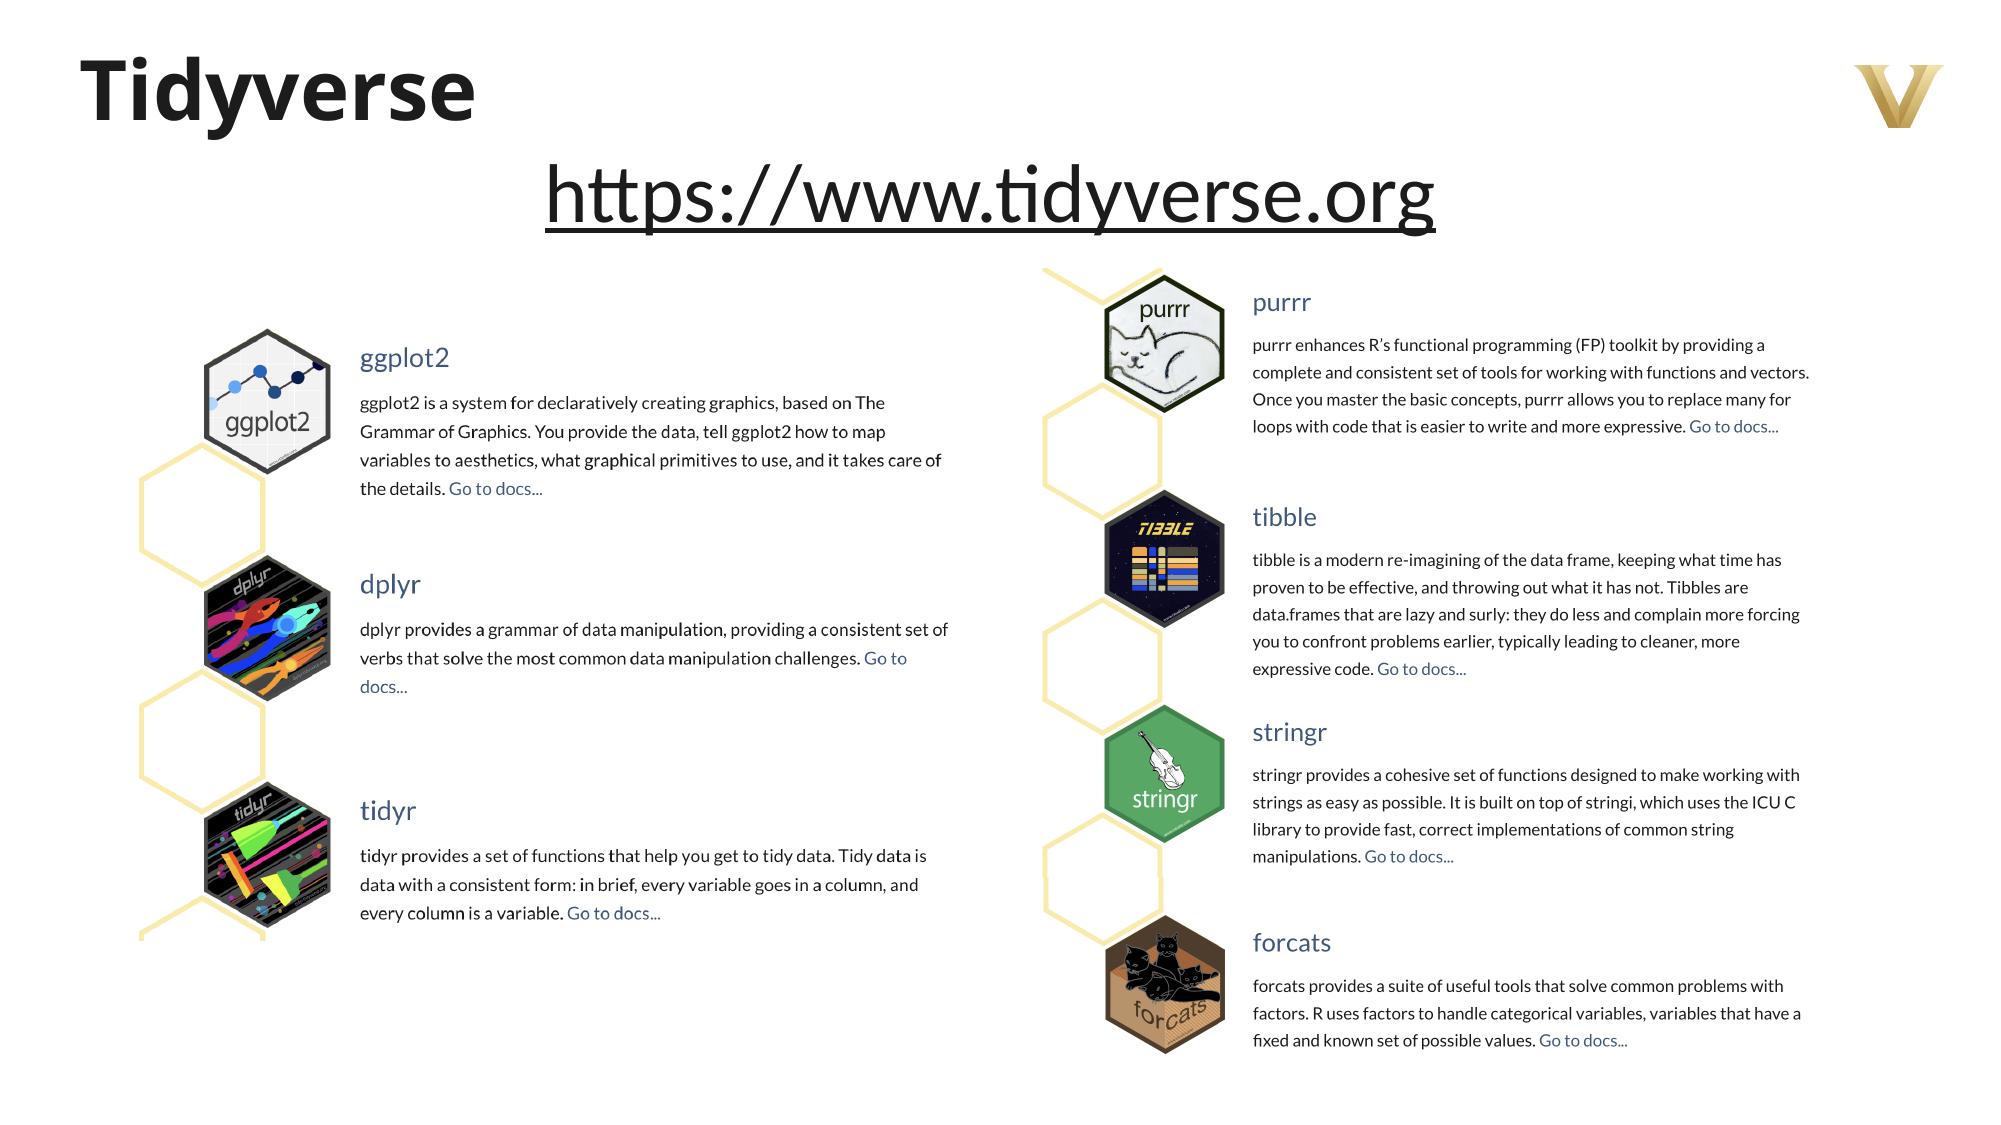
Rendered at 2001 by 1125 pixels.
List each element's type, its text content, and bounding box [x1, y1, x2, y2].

picture [116, 311, 968, 941]
text_box Tidyverse [64, 38, 851, 149]
picture [1854, 65, 1944, 128]
text_box https://www.tidyverse.org [430, 131, 1570, 247]
picture [999, 268, 1826, 1068]
